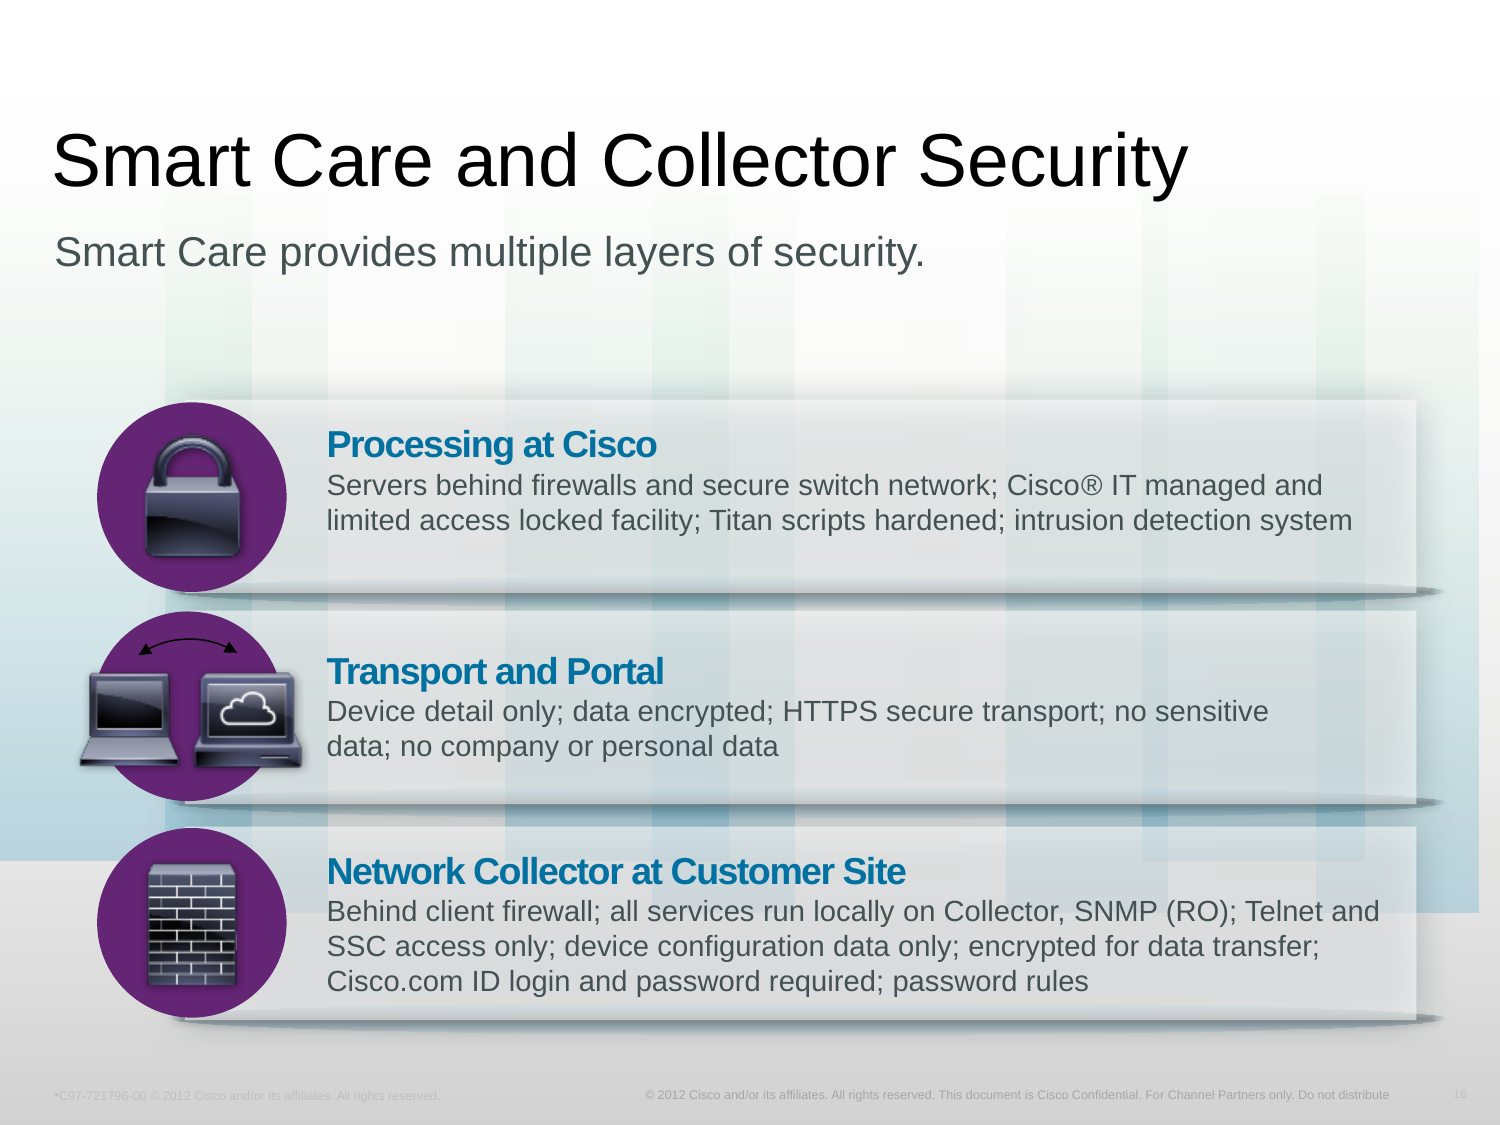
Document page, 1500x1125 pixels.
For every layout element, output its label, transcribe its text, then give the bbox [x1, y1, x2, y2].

list Smart Care provides multiple layers of security. [39, 220, 1447, 335]
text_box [96, 826, 1447, 1036]
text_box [0, 576, 1447, 820]
title Smart Care and Collector Security [37, 70, 1447, 209]
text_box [0, 365, 1447, 575]
